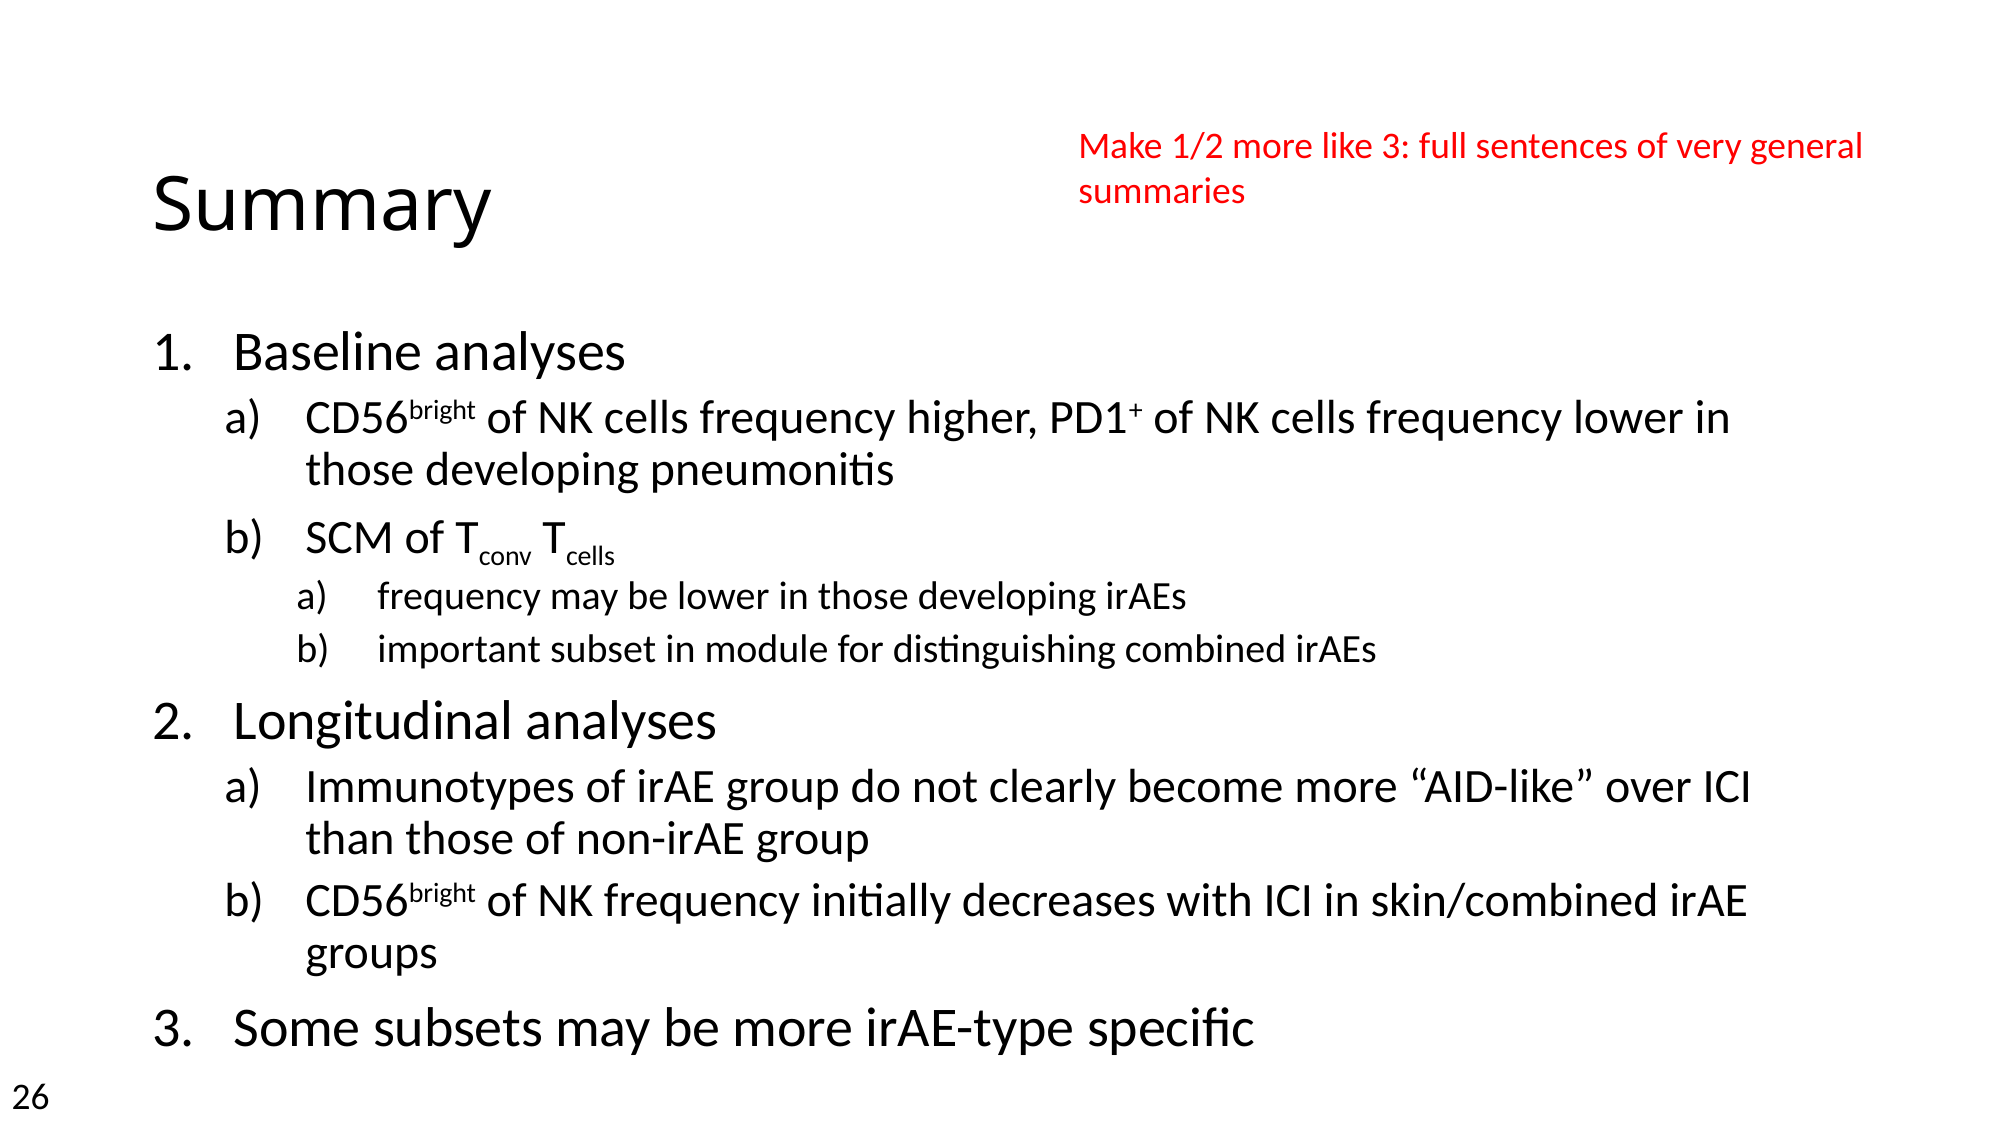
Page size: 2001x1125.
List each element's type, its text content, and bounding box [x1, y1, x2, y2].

title Summary [137, 97, 1863, 314]
list Baseline analyses CD56bright of NK cells frequency higher, PD1+ of NK cells frequency lower in those developing pneumonitis SCM of Tconv Tcells frequency may be lower in those developing irAEs important subset in module for distinguishing combined irAEs Longitudinal analyses Immunotypes of irAE group do not clearly become more “AID-like” over ICI than those of non-irAE group CD56bright of NK frequency initially decreases with ICI in skin/combined irAE groups Some subsets may be more irAE-type specific [137, 314, 1863, 1074]
text_box 26 [0, 1064, 105, 1125]
text_box Make 1/2 more like 3: full sentences of very general summaries [1063, 113, 1880, 218]
